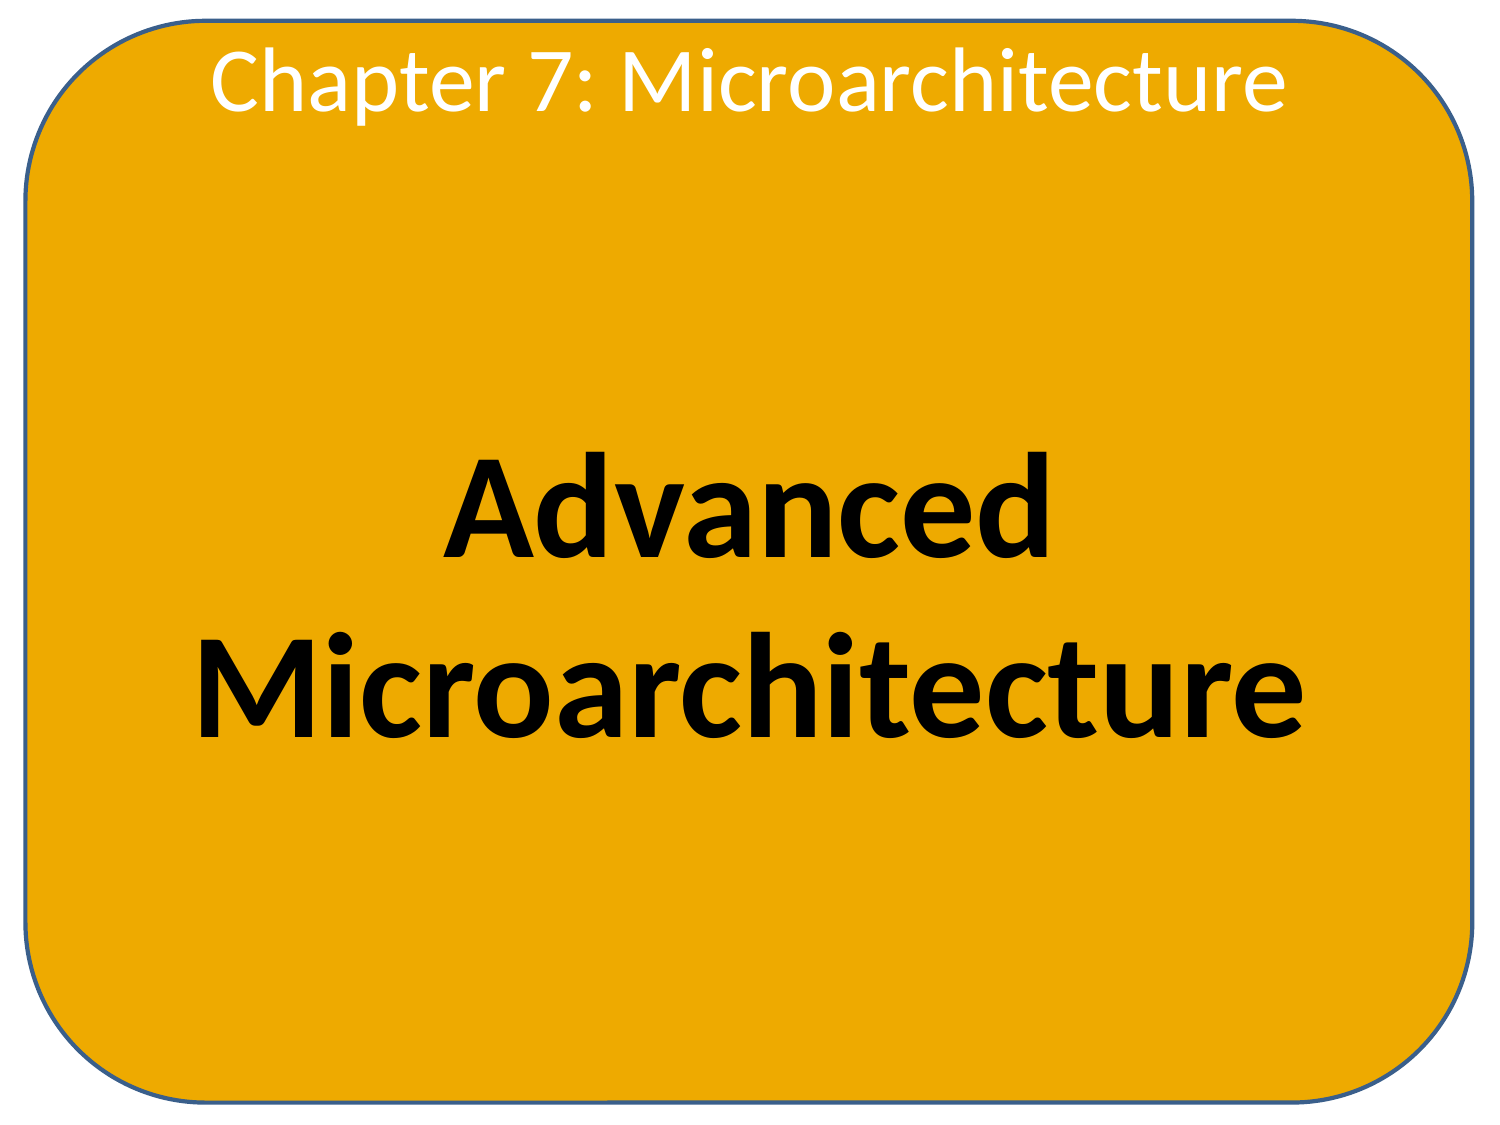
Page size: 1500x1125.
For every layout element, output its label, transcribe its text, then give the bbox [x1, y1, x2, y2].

text_box Advanced Microarchitecture [0, 399, 1500, 663]
text_box Chapter 7: Microarchitecture [0, 12, 1500, 138]
